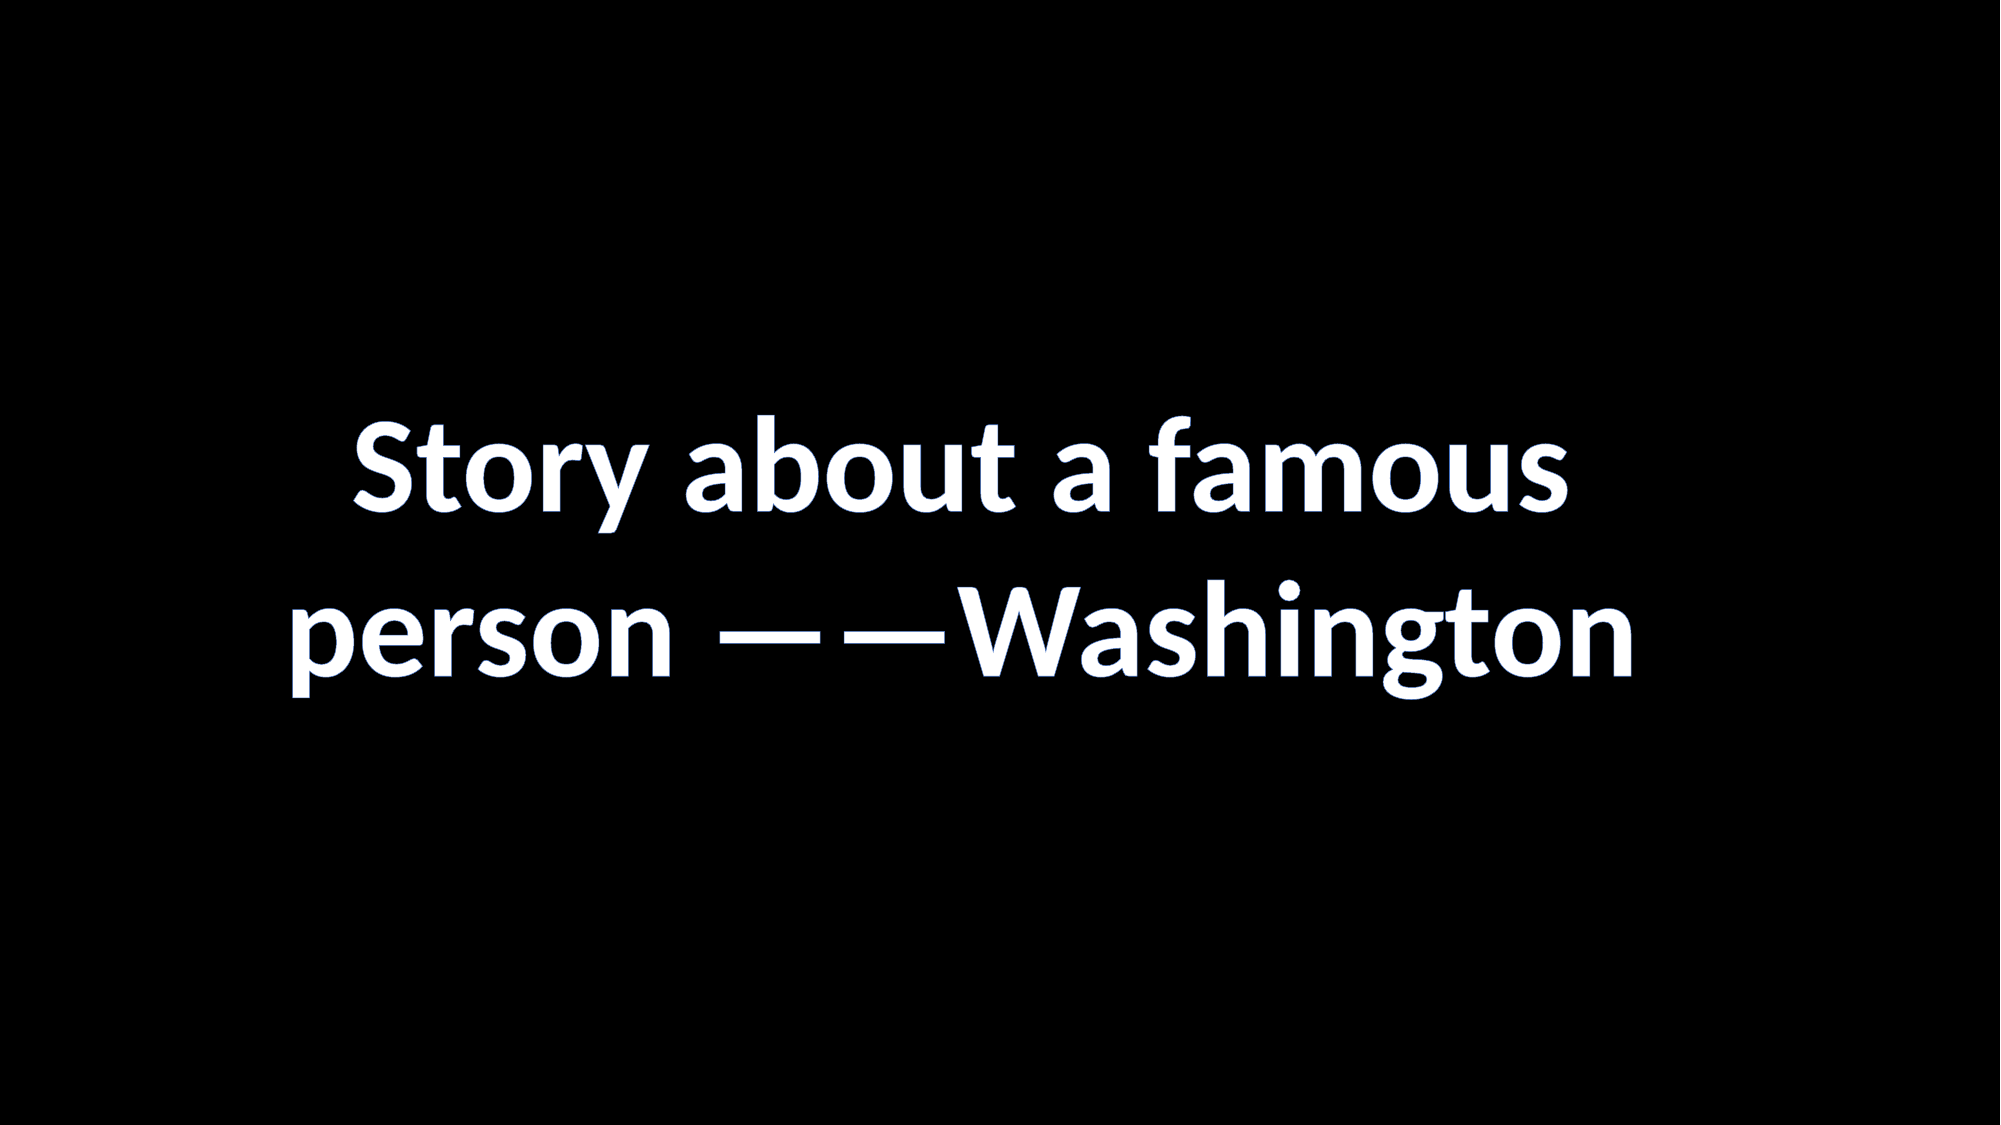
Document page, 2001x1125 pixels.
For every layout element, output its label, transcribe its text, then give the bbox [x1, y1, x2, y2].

text_box Story about a famous person ——Washington [187, 366, 1736, 712]
